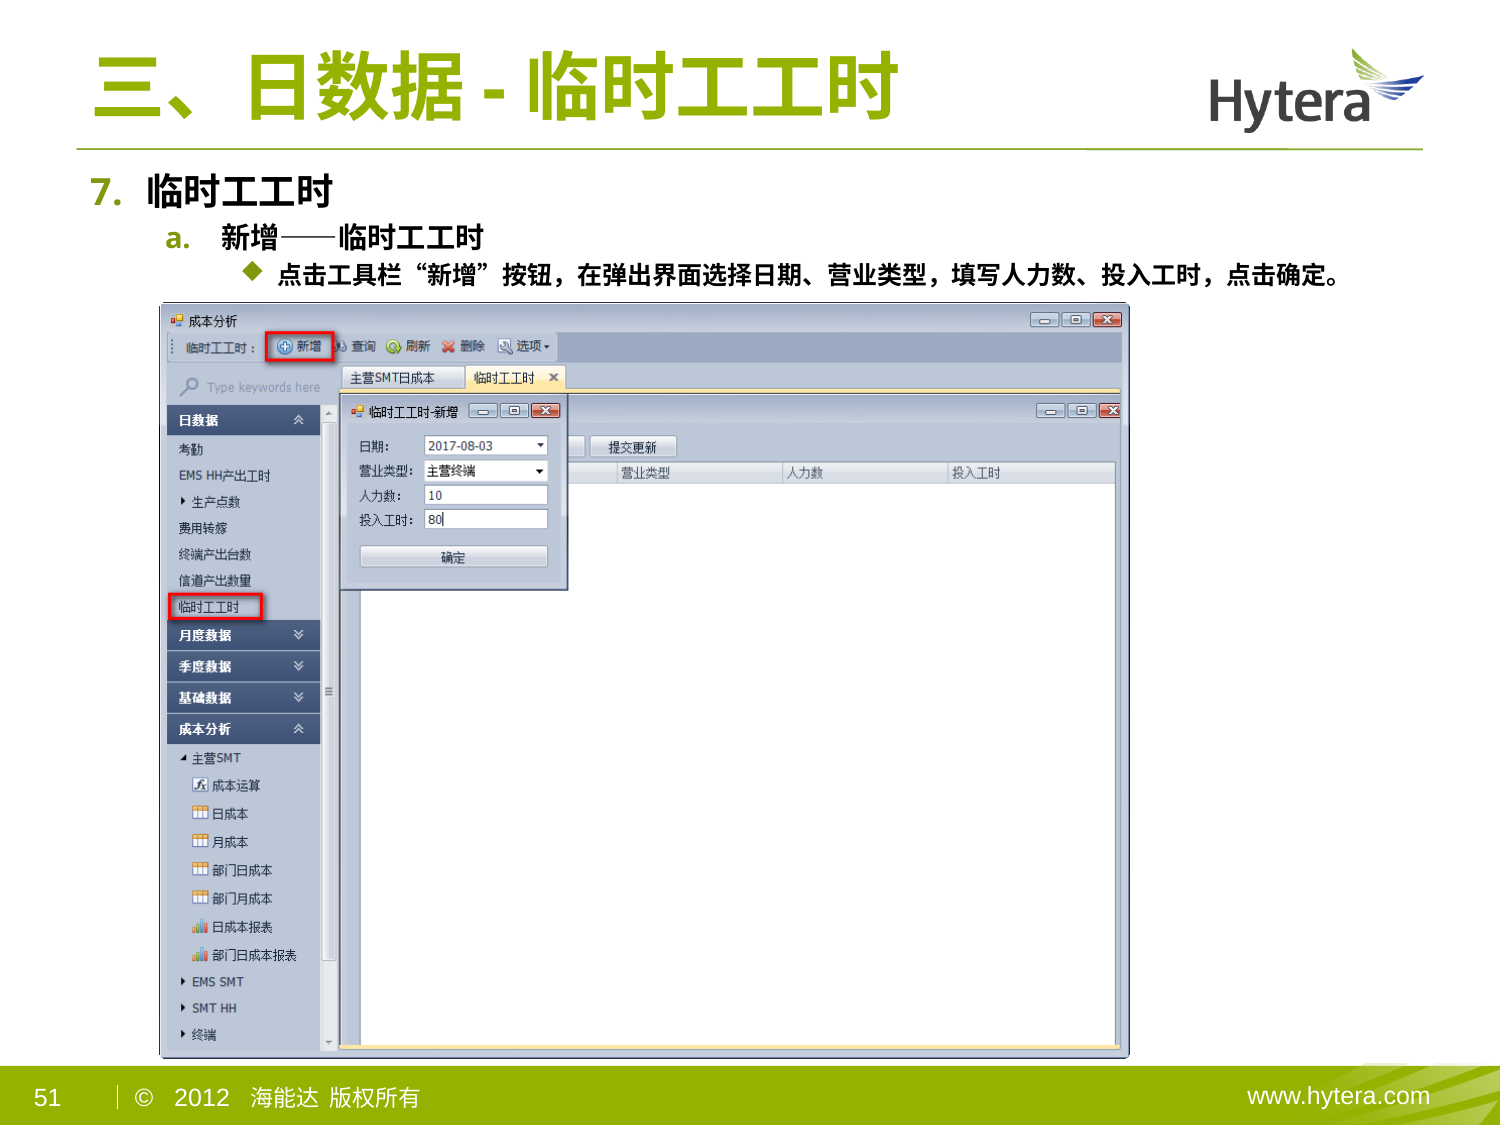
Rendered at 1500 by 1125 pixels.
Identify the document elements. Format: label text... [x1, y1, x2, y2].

list 临时工工时 新增——临时工工时 点击工具栏“新增”按钮，在弹出界面选择日期、营业类型，填写人力数、投入工时，点击确定。 [75, 160, 1425, 1059]
title 三、日数据-临时工工时 [75, 38, 1425, 131]
picture [159, 302, 1130, 1059]
picture [1135, 1063, 1500, 1125]
